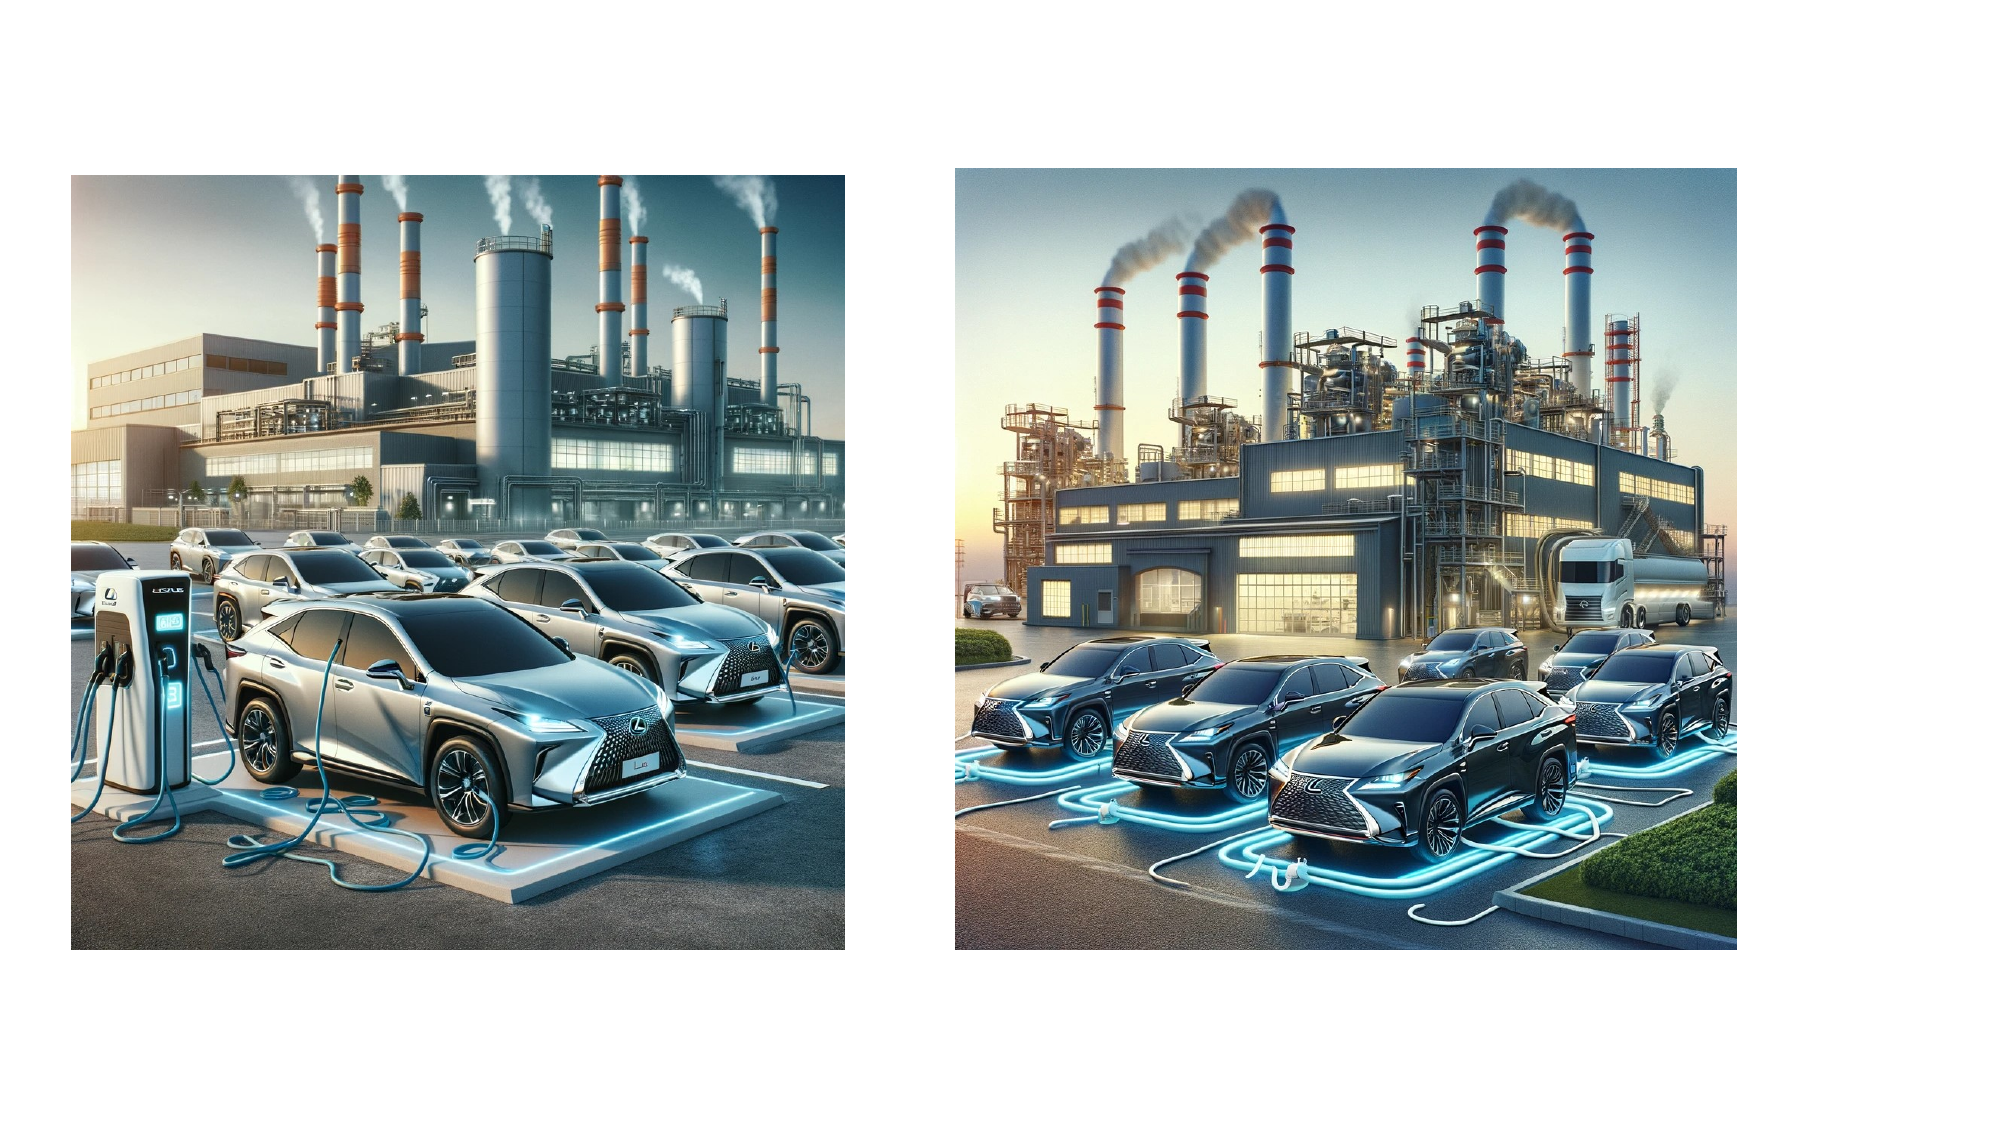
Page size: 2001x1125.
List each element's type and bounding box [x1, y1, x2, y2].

picture [71, 175, 845, 950]
picture [955, 168, 1737, 950]
